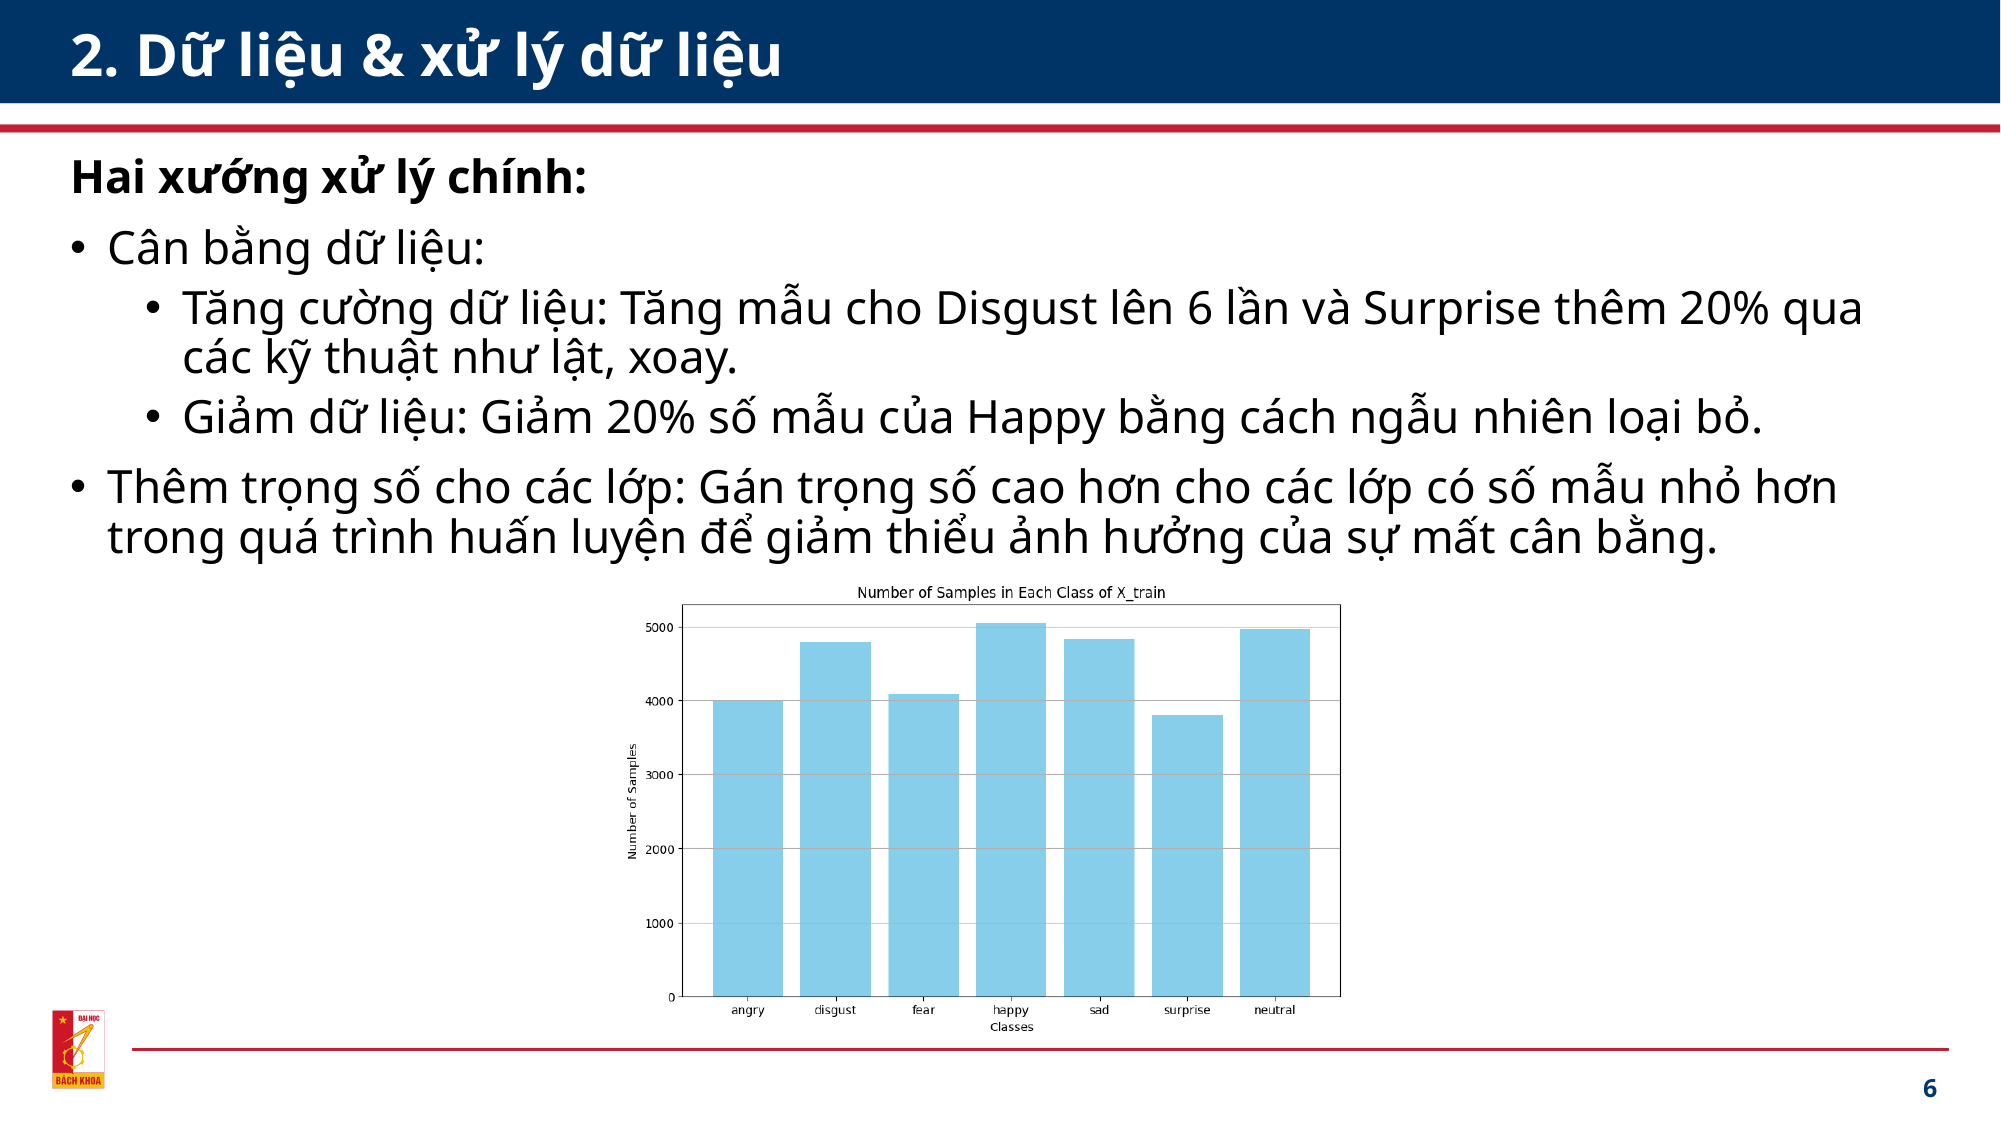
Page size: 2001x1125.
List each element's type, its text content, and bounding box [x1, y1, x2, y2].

list Hai xướng xử lý chính: Cân bằng dữ liệu: Tăng cường dữ liệu: Tăng mẫu cho Disgust lên 6 lần và Surprise thêm 20% qua các kỹ thuật như lật, xoay. Giảm dữ liệu: Giảm 20% số mẫu của Happy bằng cách ngẫu nhiên loại bỏ. Thêm trọng số cho các lớp: Gán trọng số cao hơn cho các lớp có số mẫu nhỏ hơn trong quá trình huấn luyện để giảm thiểu ảnh hưởng của sự mất cân bằng. [55, 147, 1945, 958]
picture [0, 0, 2001, 1125]
slide_number 6 [1502, 1065, 1953, 1125]
title 2. Dữ liệu & xử lý dữ liệu [55, 18, 1945, 90]
